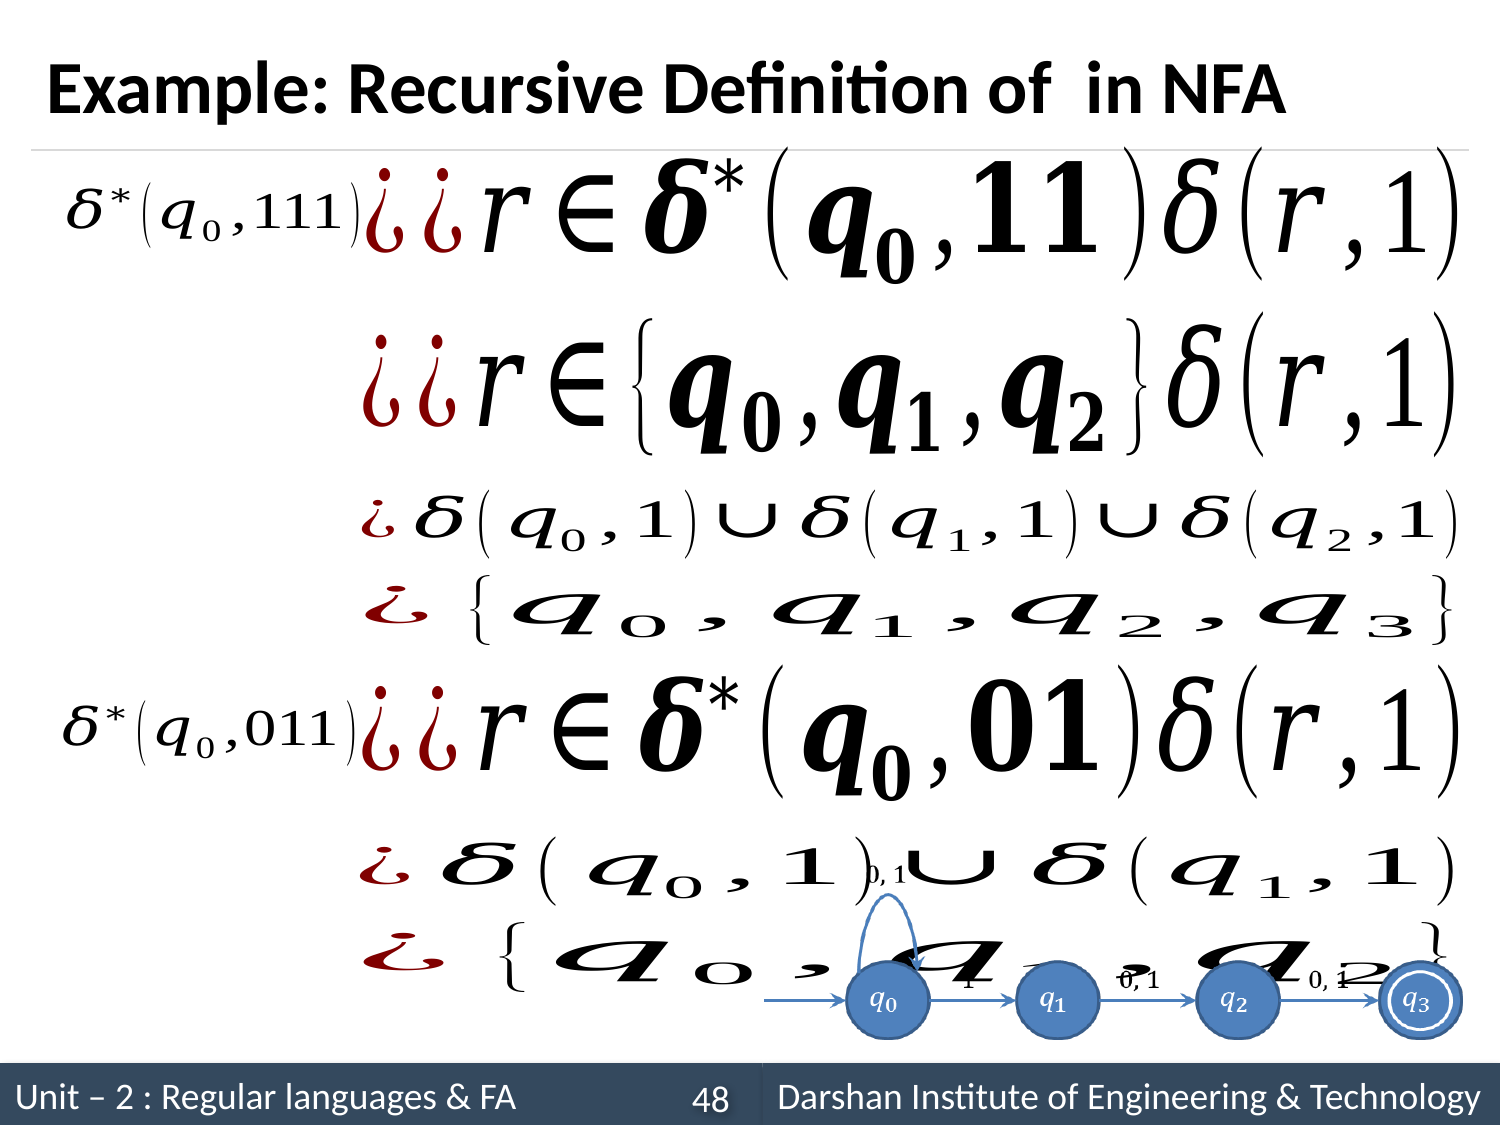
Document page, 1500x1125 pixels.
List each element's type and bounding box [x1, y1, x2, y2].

picture [762, 849, 1463, 1040]
